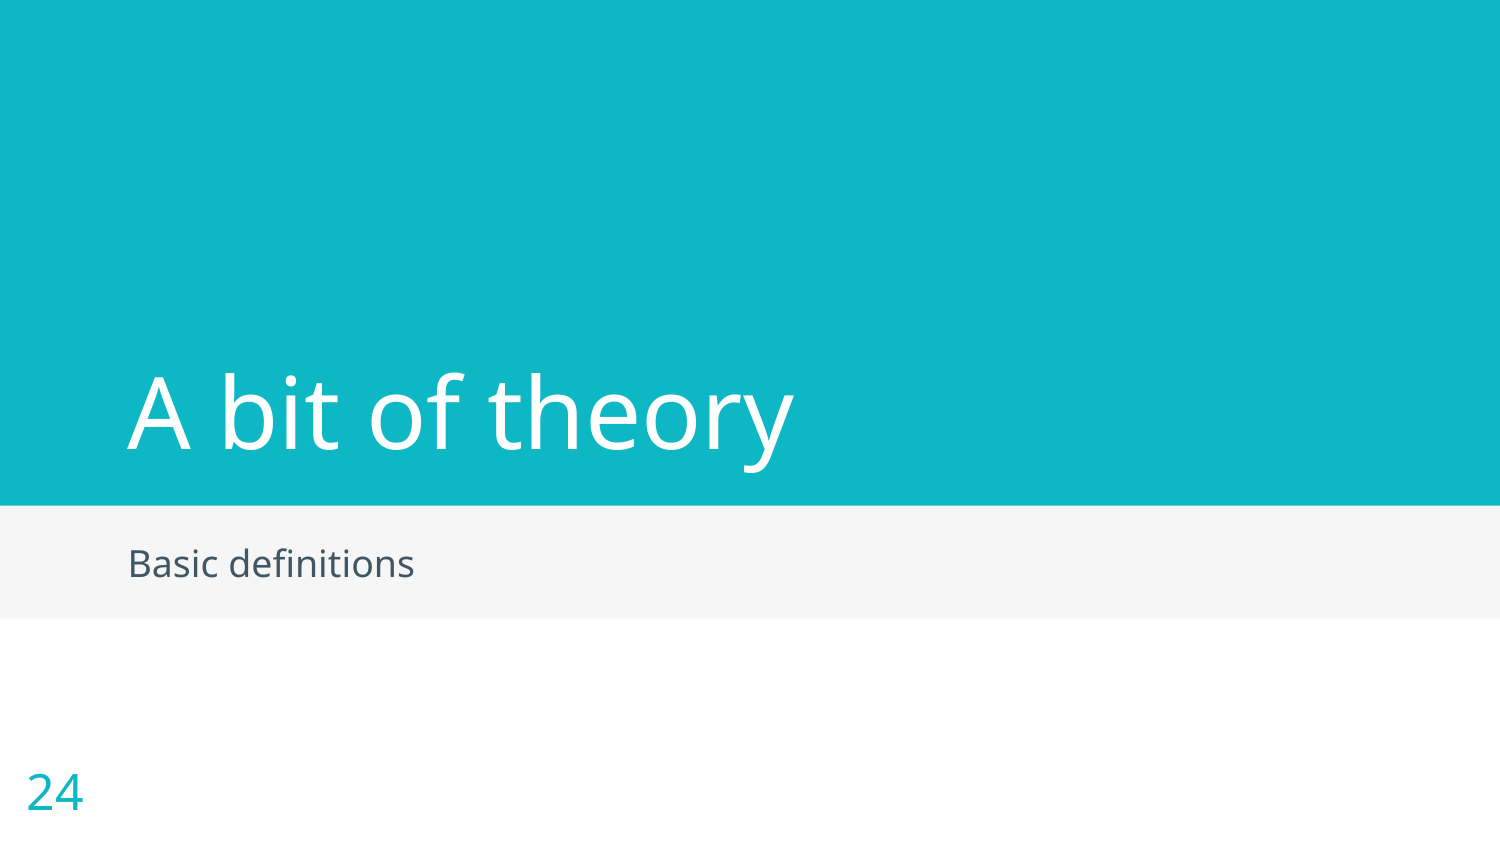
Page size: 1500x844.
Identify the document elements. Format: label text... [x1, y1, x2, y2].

subtitle Basic definitions [112, 505, 935, 619]
slide_number 24 [0, 561, 110, 844]
title A bit of theory [112, 312, 1110, 485]
